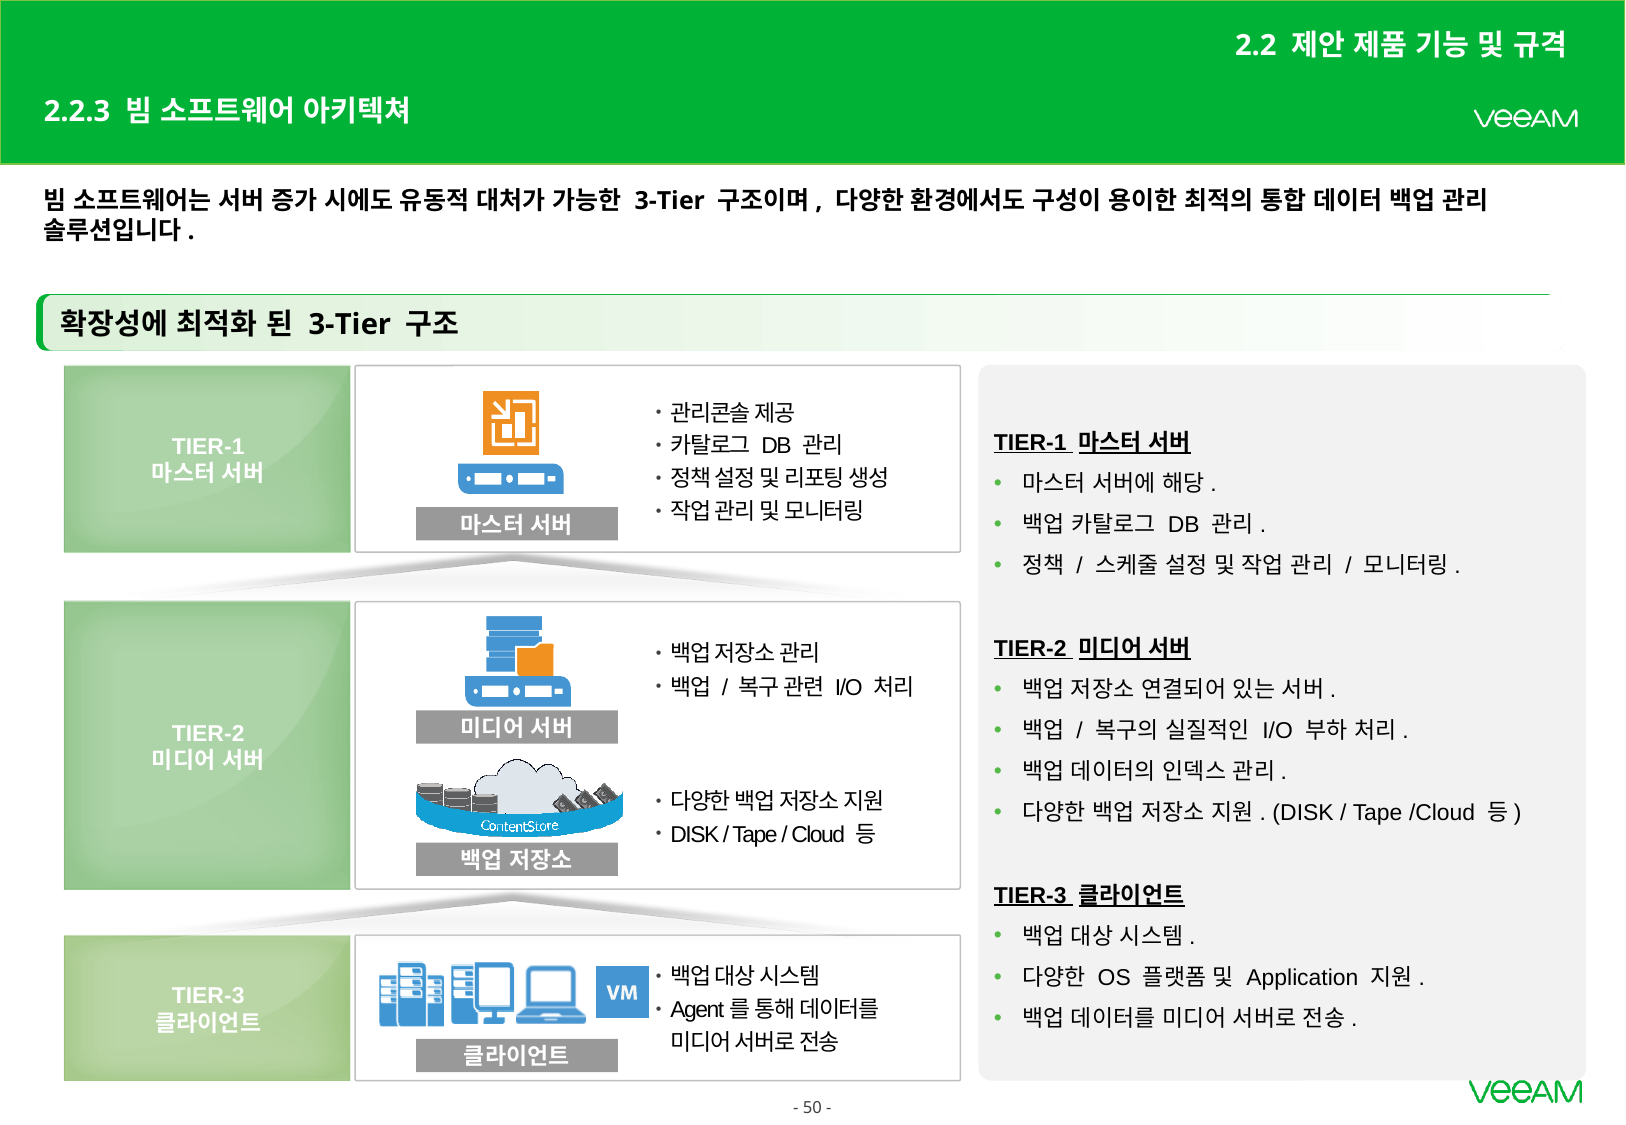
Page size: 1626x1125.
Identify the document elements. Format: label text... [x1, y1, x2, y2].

picture [1465, 1081, 1586, 1110]
list 빔 소프트웨어는 서버 증가 시에도 유동적 대처가 가능한 3-Tier 구조이며, 다양한 환경에서도 구성이 용이한 최적의 통합 데이터 백업 관리 솔루션입니다. [28, 177, 1582, 355]
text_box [63, 364, 1587, 1081]
title 2.2.3 빔 소프트웨어 아키텍쳐 [28, 88, 989, 136]
list 2.2 제안 제품 기능 및 규격 [862, 16, 1582, 76]
text_box 확장성에 최적화 된 3-Tier 구조 [43, 294, 1564, 351]
picture [1465, 100, 1586, 136]
